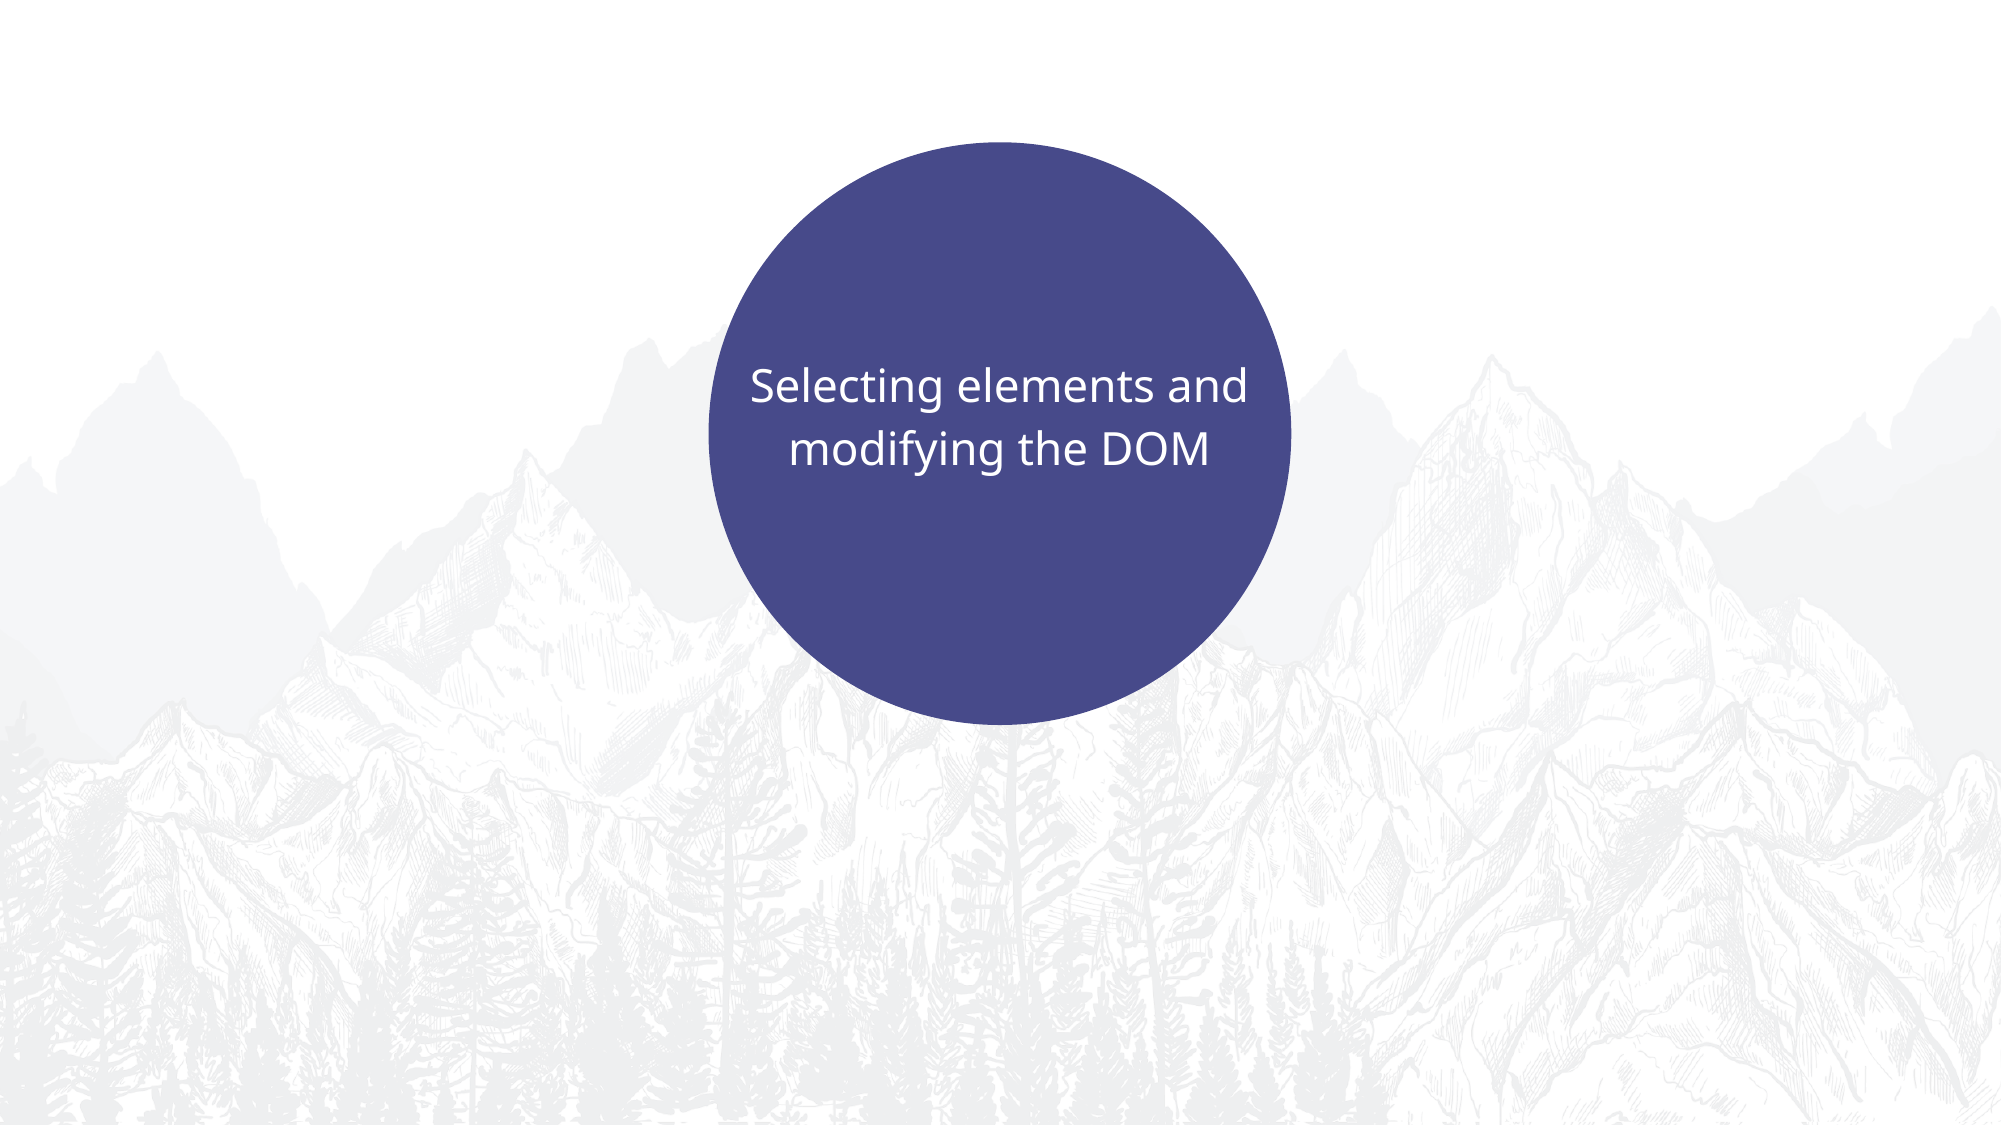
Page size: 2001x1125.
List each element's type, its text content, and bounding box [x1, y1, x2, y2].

title Selecting elements and modifying the DOM [727, 328, 1272, 416]
